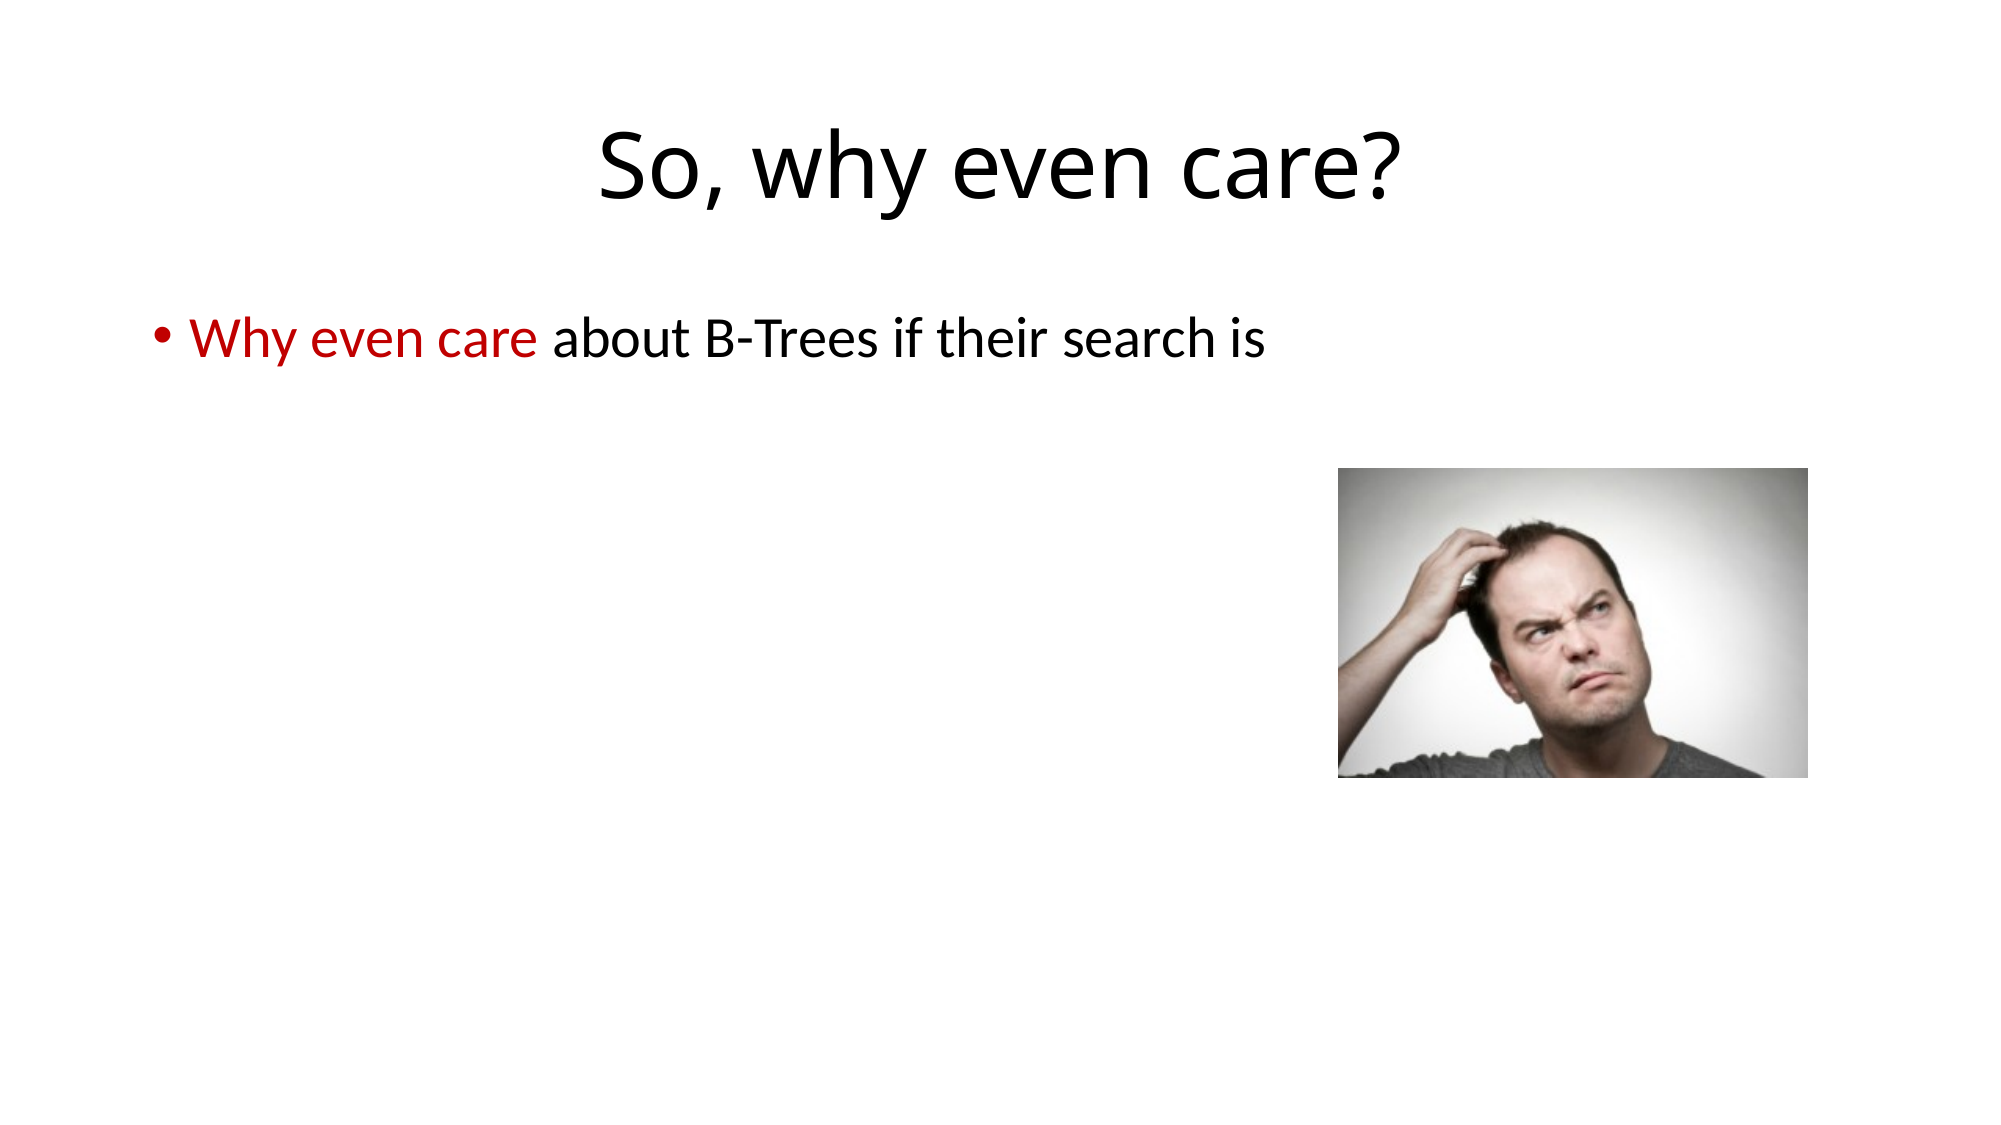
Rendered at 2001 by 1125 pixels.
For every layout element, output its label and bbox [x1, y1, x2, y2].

title [137, 59, 1863, 278]
picture [1338, 468, 1808, 778]
